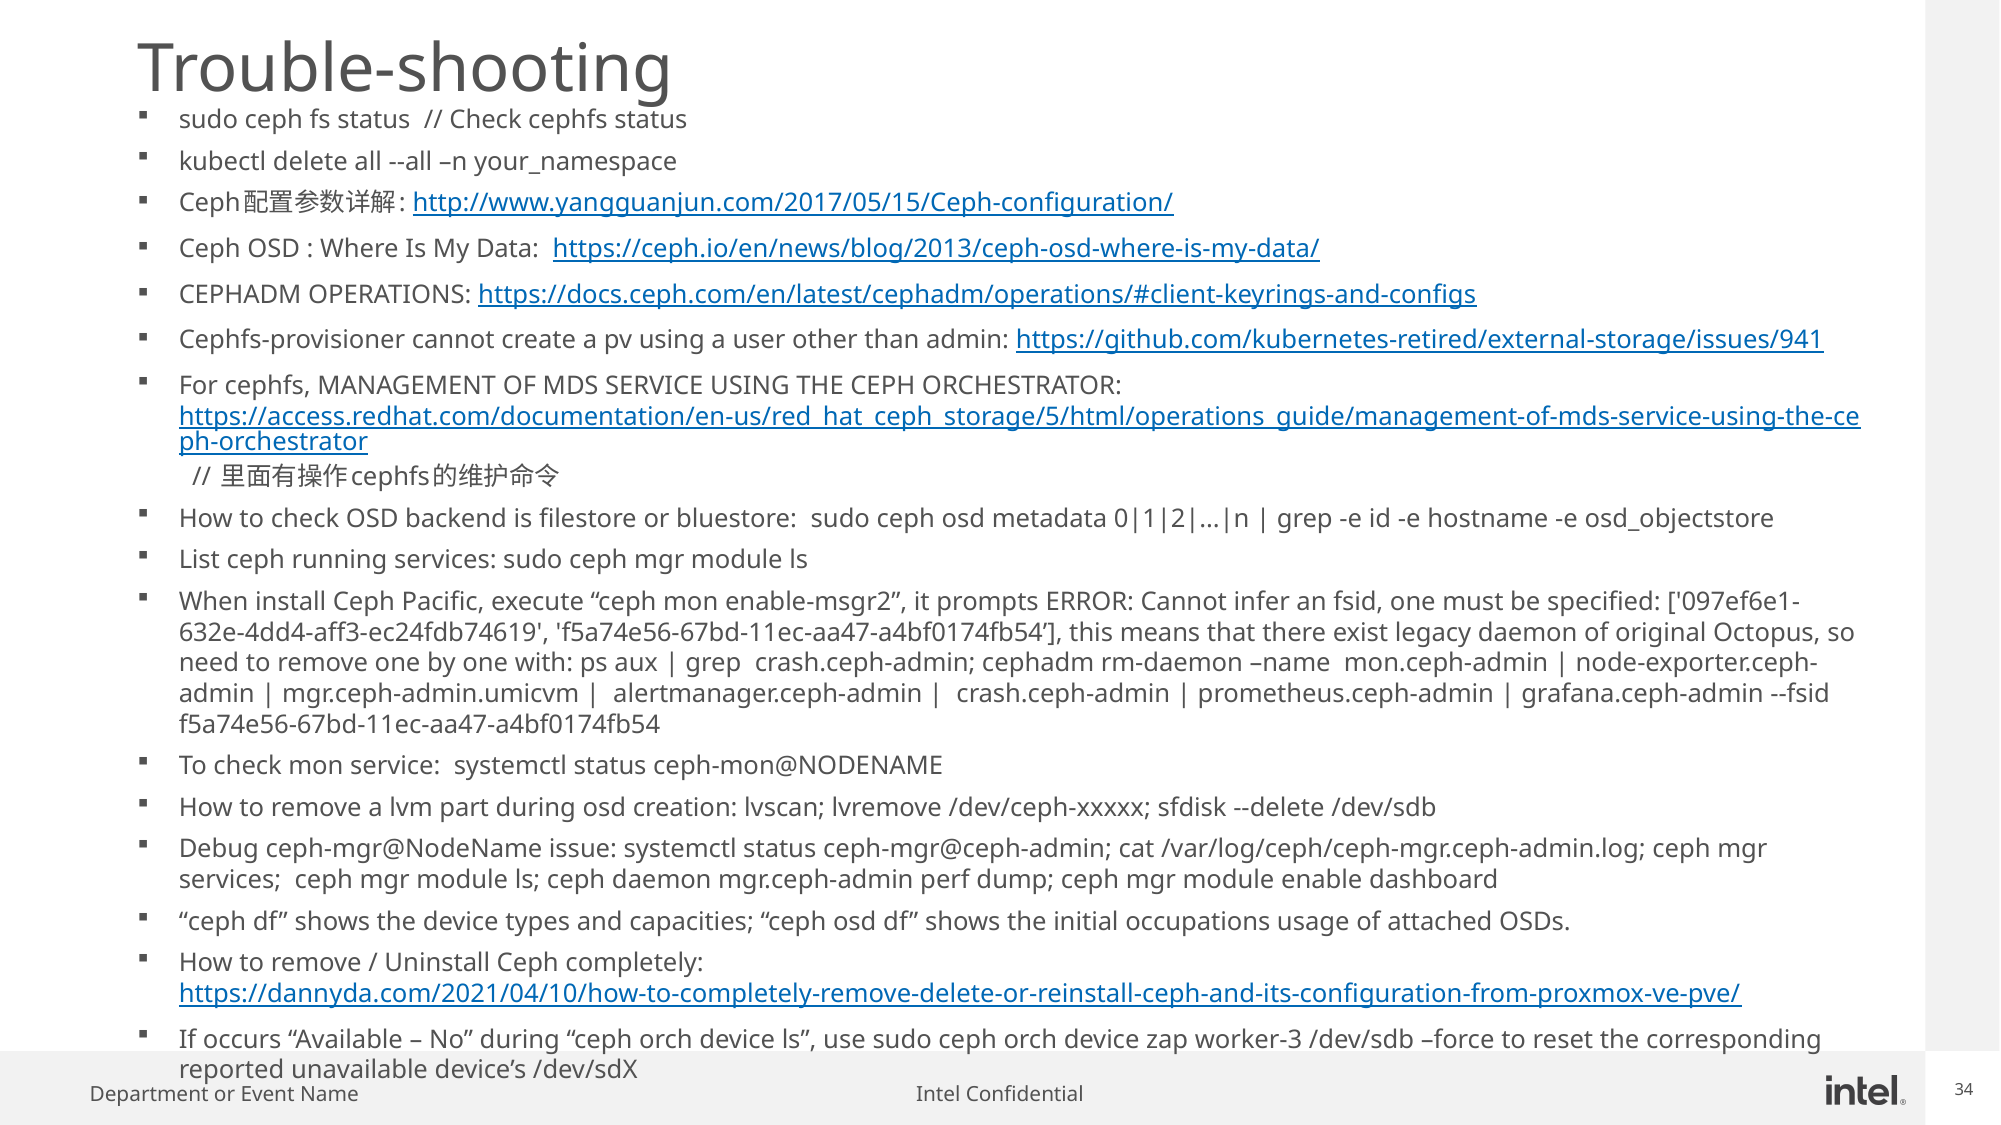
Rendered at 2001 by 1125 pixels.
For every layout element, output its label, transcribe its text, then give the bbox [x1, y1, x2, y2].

title Trouble-shooting [136, 33, 1863, 64]
list sudo ceph fs status // Check cephfs status kubectl delete all --all –n your_namespace Ceph配置参数详解: http://www.yangguanjun.com/2017/05/15/Ceph-configuration/ Ceph OSD : Where Is My Data: https://ceph.io/en/news/blog/2013/ceph-osd-where-is-my-data/ CEPHADM OPERATIONS: https://docs.ceph.com/en/latest/cephadm/operations/#client-keyrings-and-configs Cephfs-provisioner cannot create a pv using a user other than admin: https://github.com/kubernetes-retired/external-storage/issues/941 For cephfs, MANAGEMENT OF MDS SERVICE USING THE CEPH ORCHESTRATOR: https://access.redhat.com/documentation/en-us/red_hat_ceph_storage/5/html/operations_guide/management-of-mds-service-using-the-ceph-orchestrator // 里面有操作cephfs的维护命令 How to check OSD backend is filestore or bluestore: sudo ceph osd metadata 0|1|2|...|n | grep -e id -e hostname -e osd_objectstore List ceph running services: sudo ceph mgr module ls When install Ceph Pacific, execute “ceph mon enable-msgr2”, it prompts ERROR: Cannot infer an fsid, one must be specified: ['097ef6e1-632e-4dd4-aff3-ec24fdb74619', 'f5a74e56-67bd-11ec-aa47-a4bf0174fb54’], this means that there exist legacy daemon of original Octopus, so need to remove one by one with: ps aux | grep crash.ceph-admin; cephadm rm-daemon –name mon.ceph-admin | node-exporter.ceph-admin | mgr.ceph-admin.umicvm | alertmanager.ceph-admin | crash.ceph-admin | prometheus.ceph-admin | grafana.ceph-admin --fsid f5a74e56-67bd-11ec-aa47-a4bf0174fb54 To check mon service: systemctl status ceph-mon@NODENAME How to remove a lvm part during osd creation: lvscan; lvremove /dev/ceph-xxxxx; sfdisk --delete /dev/sdb Debug ceph-mgr@NodeName issue: systemctl status ceph-mgr@ceph-admin; cat /var/log/ceph/ceph-mgr.ceph-admin.log; ceph mgr services; ceph mgr module ls; ceph daemon mgr.ceph-admin perf dump; ceph mgr module enable dashboard “ceph df” shows the device types and capacities; “ceph osd df” shows the initial occupations usage of attached OSDs. How to remove / Uninstall Ceph completely: https://dannyda.com/2021/04/10/how-to-completely-remove-delete-or-reinstall-ceph-and-its-configuration-from-proxmox-ve-pve/ If occurs “Available – No” during “ceph orch device ls”, use sudo ceph orch device zap worker-3 /dev/sdb –force to reset the corresponding reported unavailable device’s /dev/sdX [136, 102, 1863, 1109]
picture [1863, 1075, 1906, 1105]
